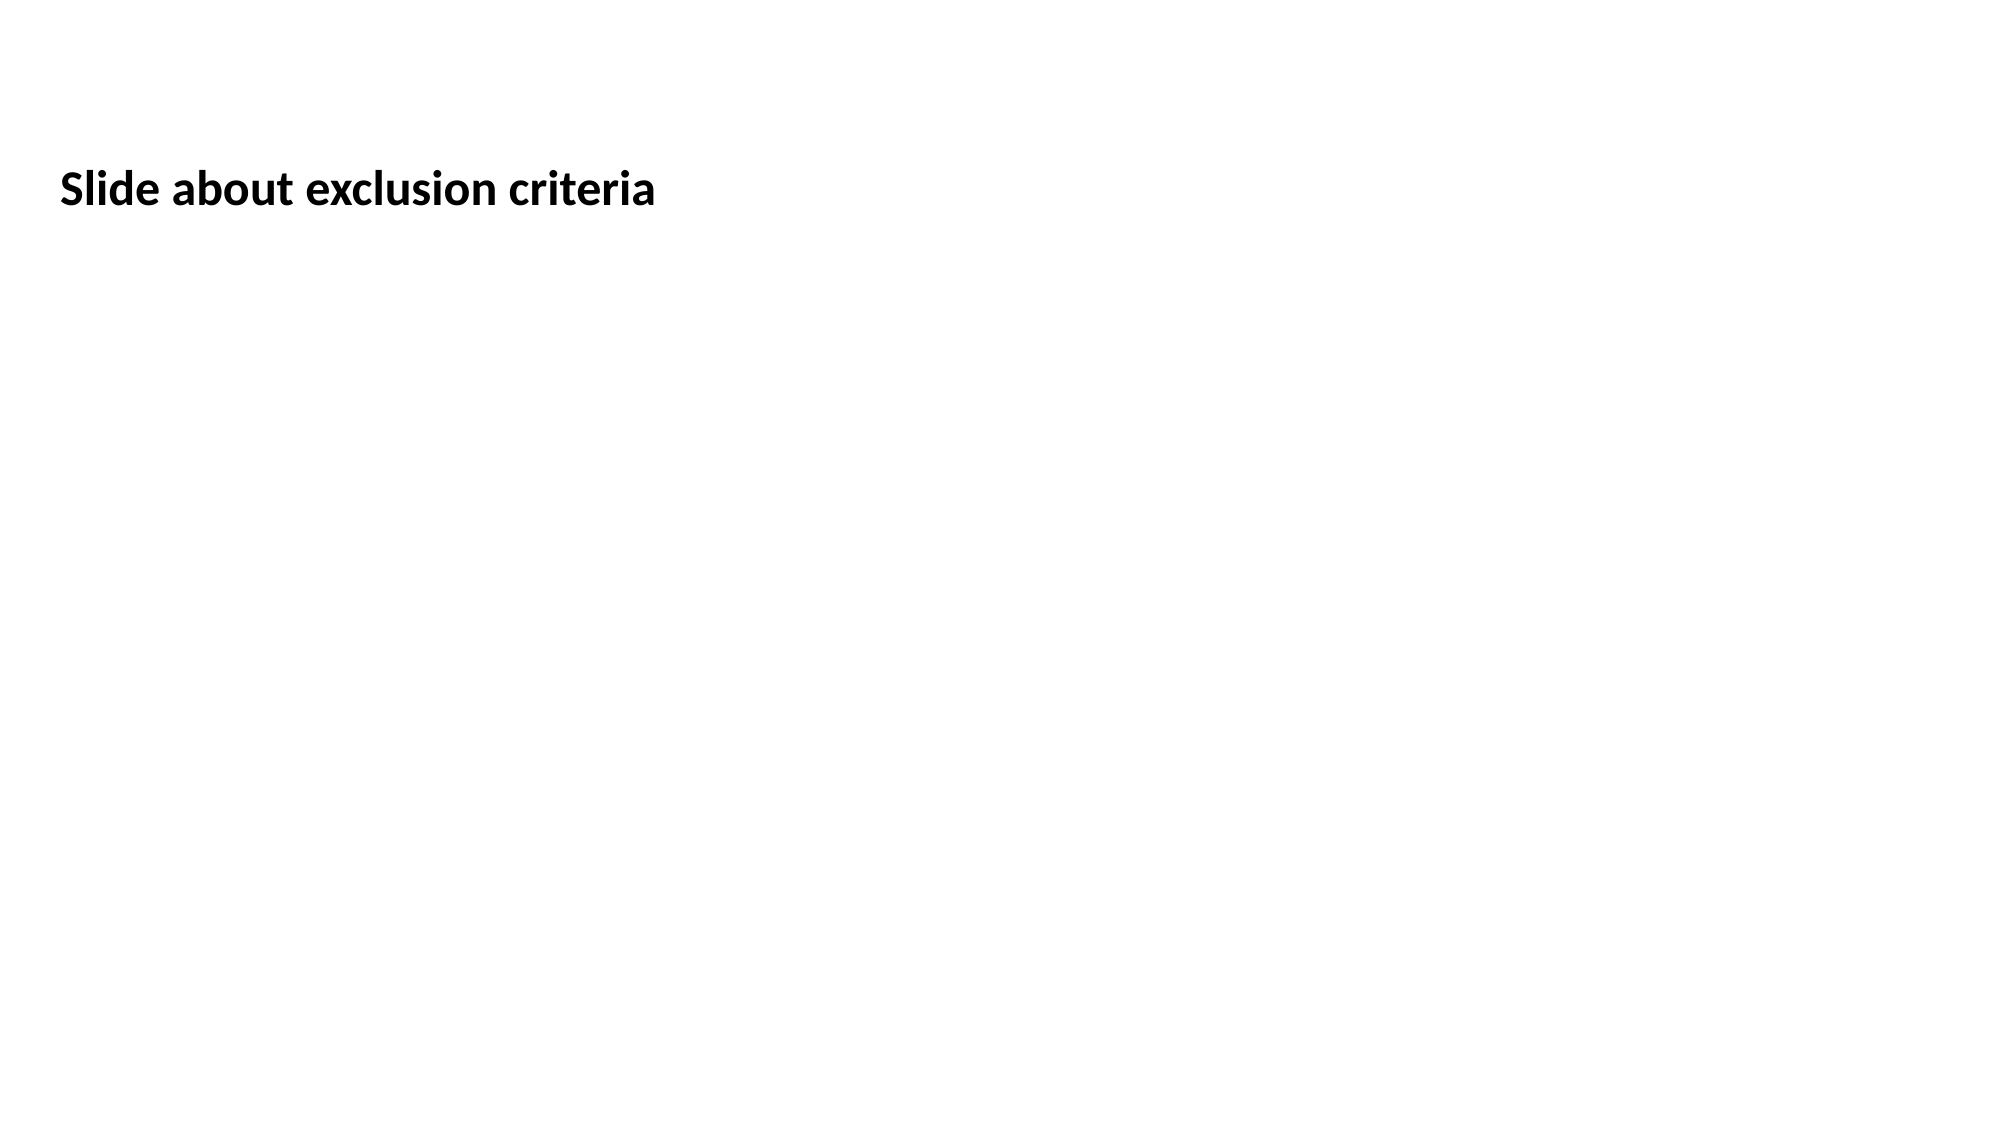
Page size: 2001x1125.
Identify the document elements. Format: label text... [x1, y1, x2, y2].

text_box Slide about exclusion criteria [45, 148, 1242, 224]
